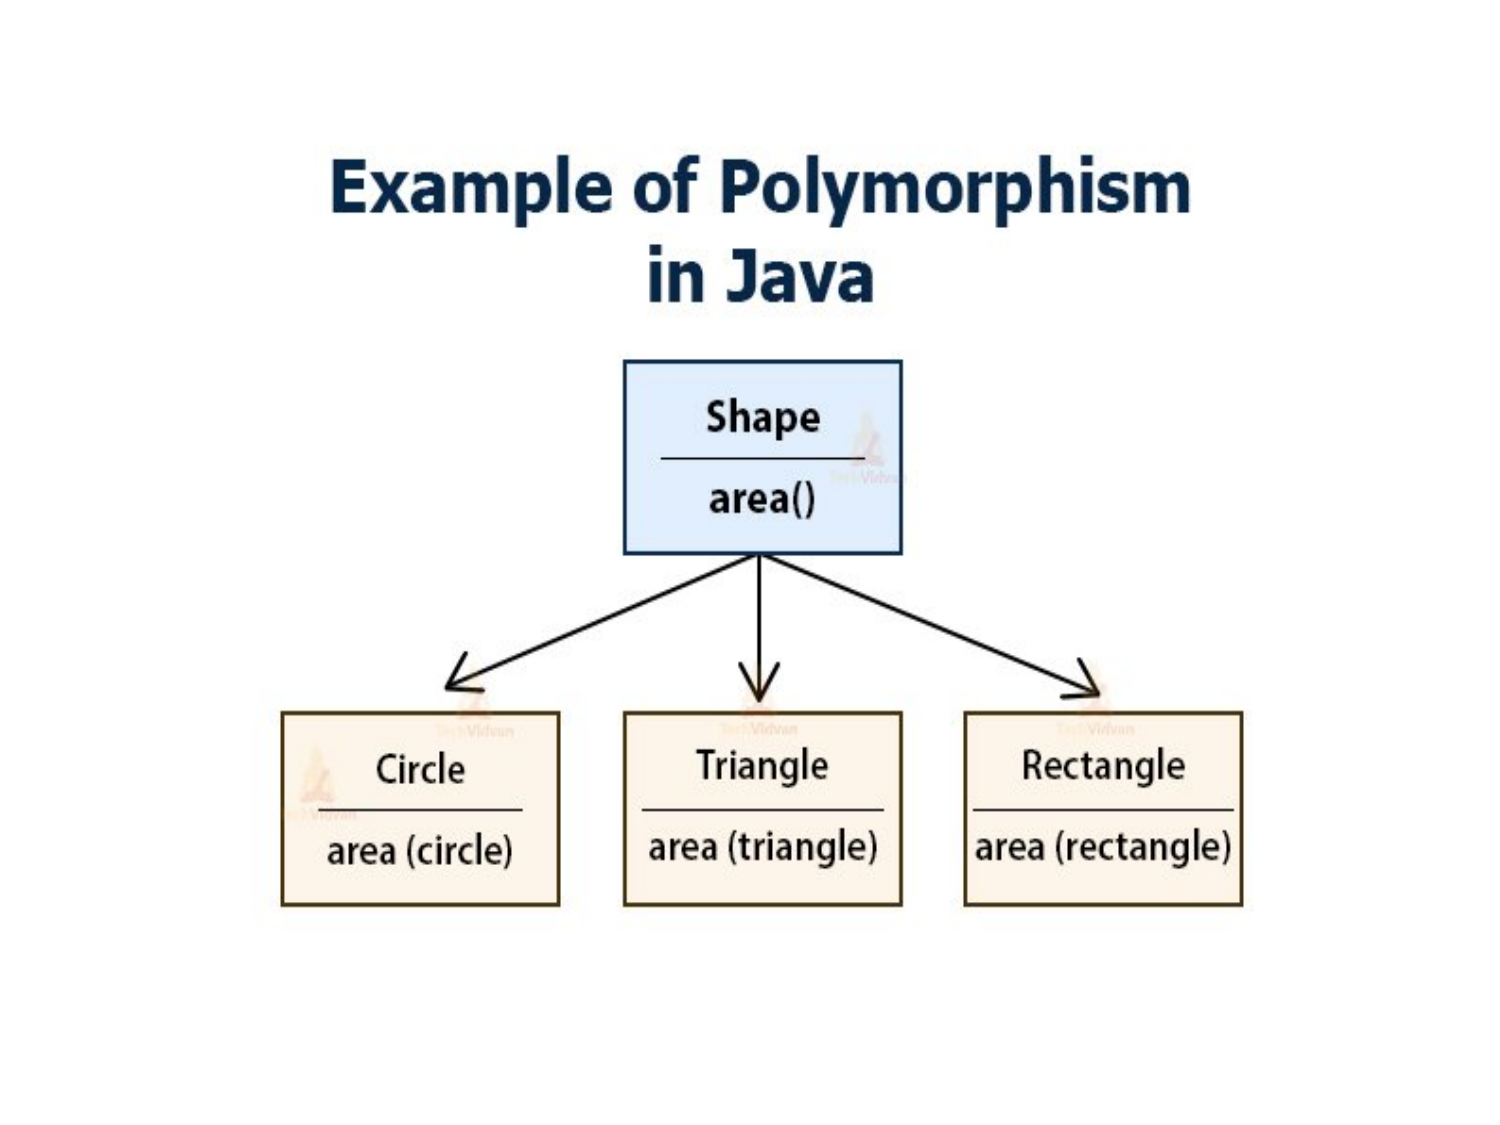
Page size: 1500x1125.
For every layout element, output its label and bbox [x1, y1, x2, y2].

picture [194, 113, 1329, 965]
